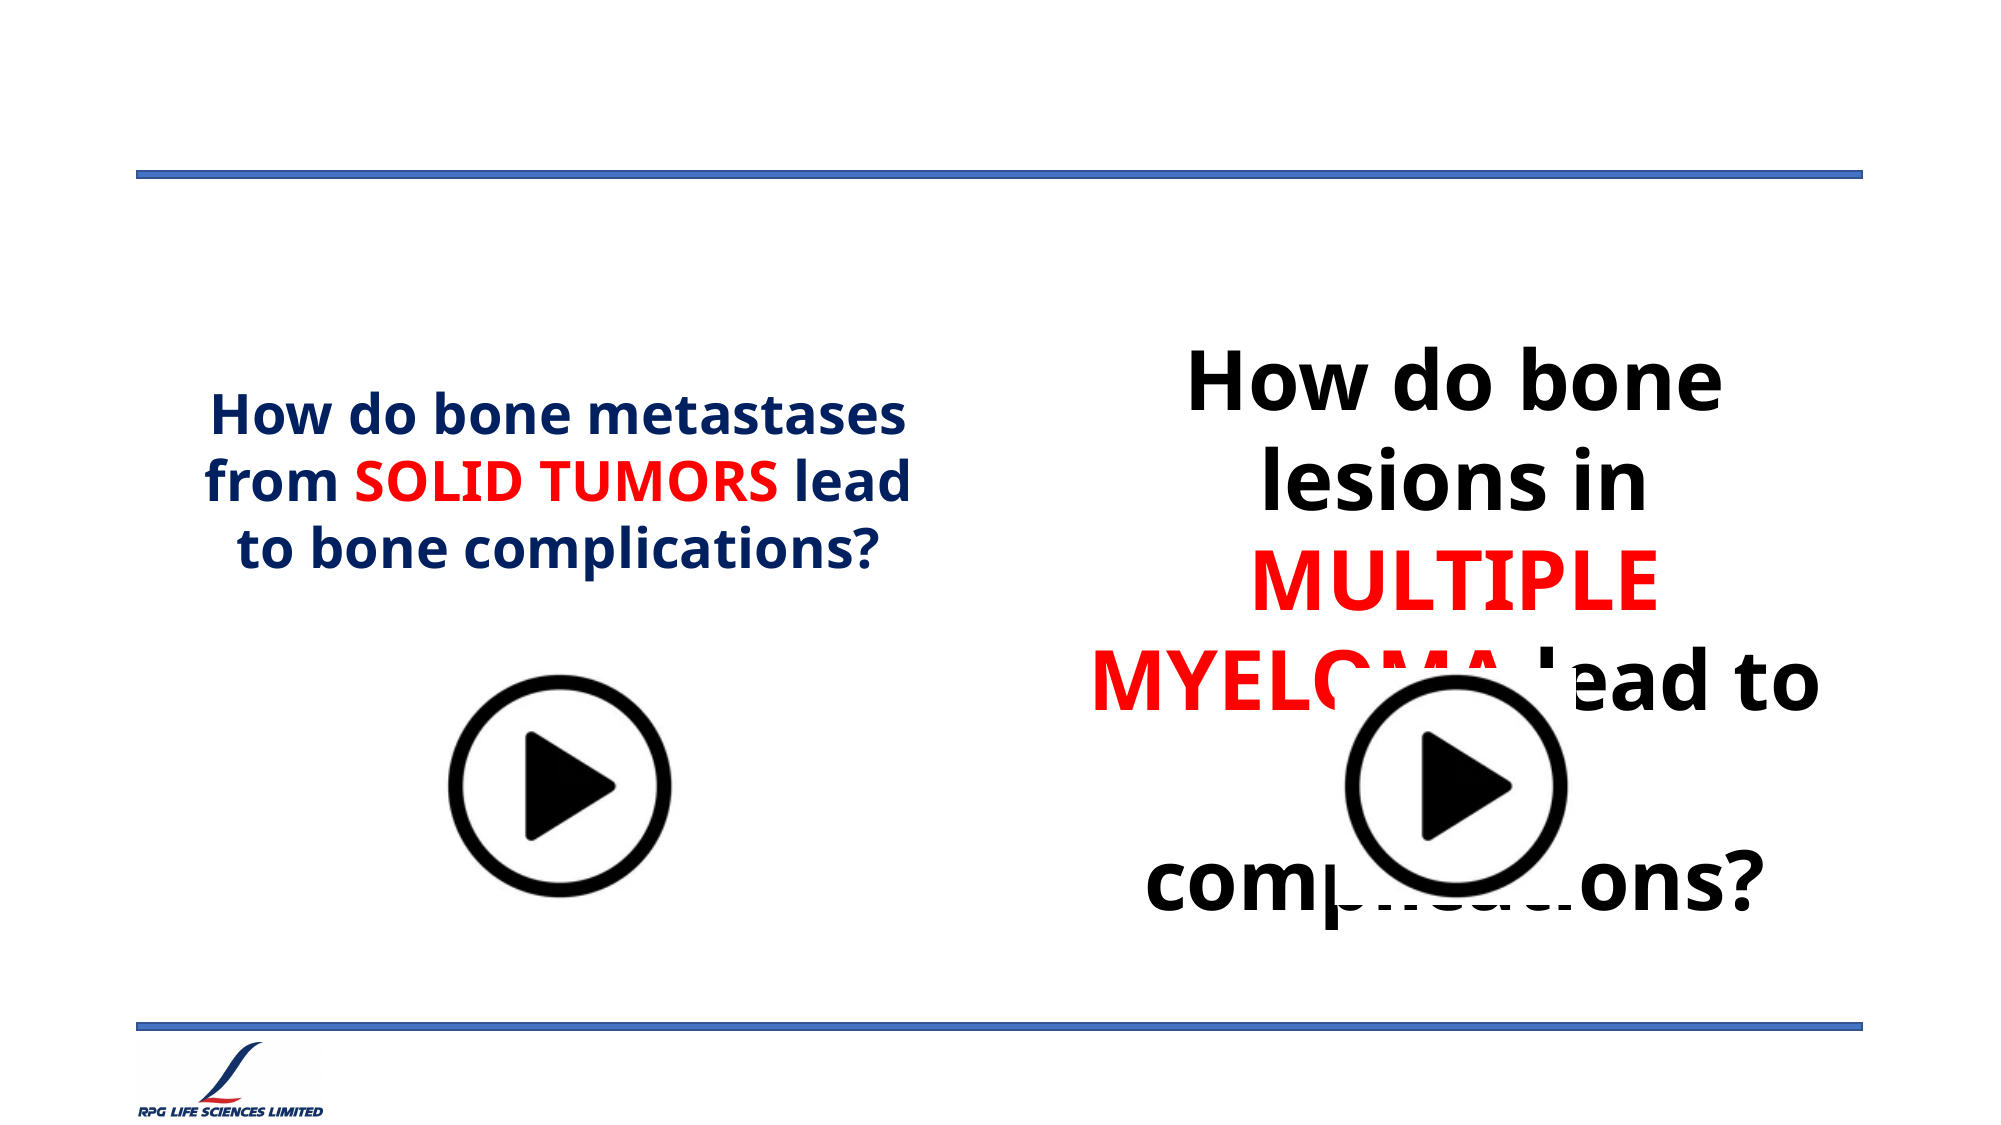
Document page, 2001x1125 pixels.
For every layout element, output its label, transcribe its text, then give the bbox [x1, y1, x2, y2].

picture [1334, 667, 1576, 905]
text_box How do bone lesions in MULTIPLE MYELOMA lead to bone complications? [1062, 319, 1848, 935]
title How do bone metastases from SOLID TUMORS lead to bone complications? [185, 345, 933, 613]
picture [438, 667, 680, 905]
picture [137, 1041, 324, 1118]
